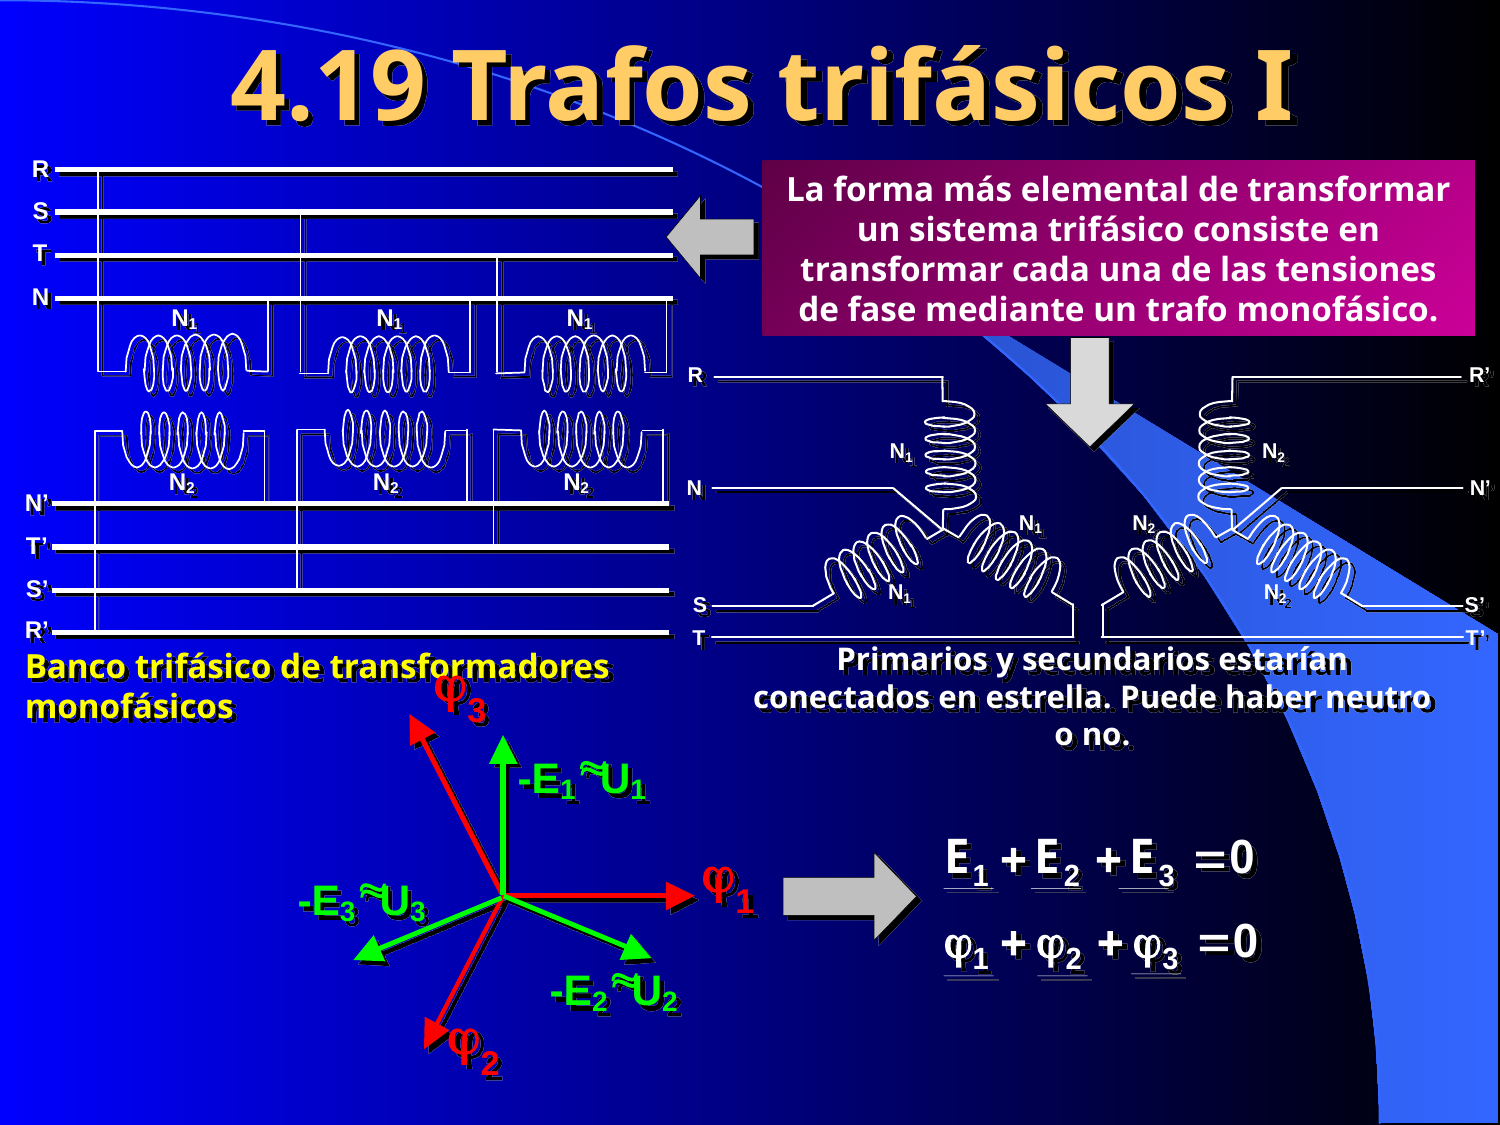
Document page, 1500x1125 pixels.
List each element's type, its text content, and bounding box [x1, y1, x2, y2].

text_box [783, 852, 917, 941]
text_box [937, 825, 1261, 977]
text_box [9, 152, 676, 734]
text_box [680, 195, 754, 279]
text_box [1070, 337, 1110, 358]
text_box 4.19 Trafos trifásicos I [24, 0, 1500, 175]
picture [295, 662, 763, 1090]
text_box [674, 360, 1498, 761]
text_box La forma más elemental de transformar un sistema trifásico consiste en transformar cada una de las tensiones de fase mediante un trafo monofásico. [762, 180, 1475, 336]
